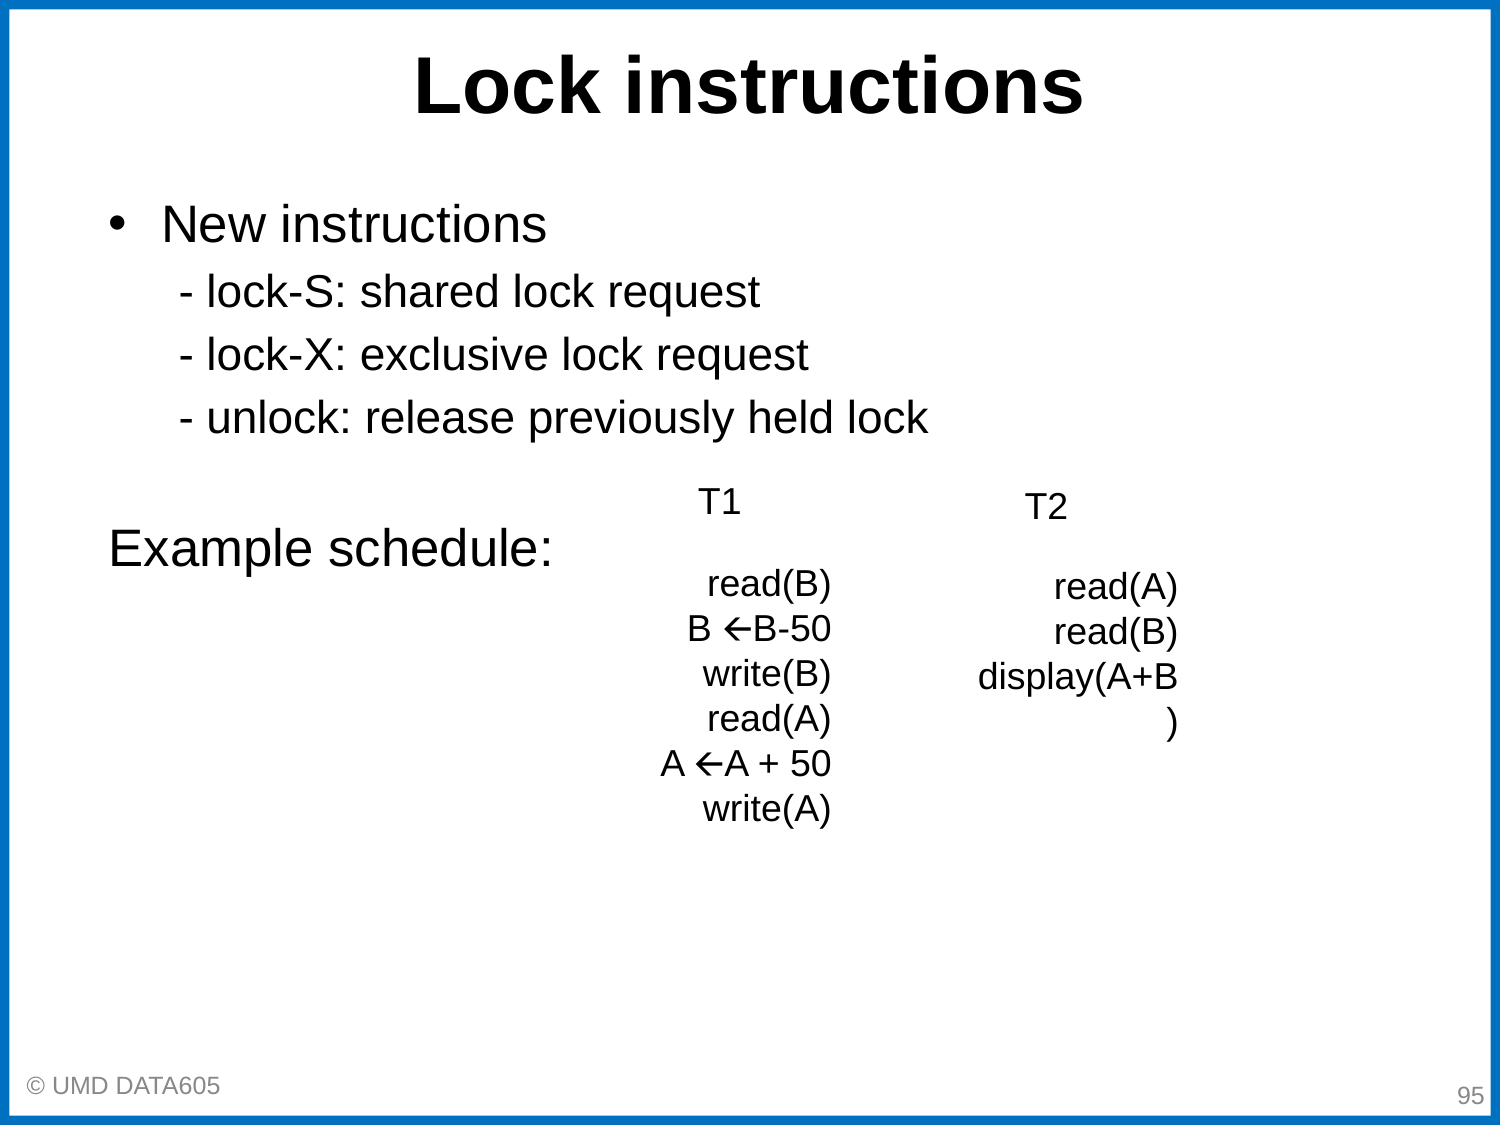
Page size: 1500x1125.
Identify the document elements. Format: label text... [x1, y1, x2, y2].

title Lock instructions [24, 24, 1475, 138]
list New instructions - lock-S: shared lock request - lock-X: exclusive lock request - unlock: release previously held lock Example schedule: [93, 182, 1382, 588]
slide_number ‹#› [1149, 1065, 1500, 1125]
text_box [634, 468, 1194, 837]
